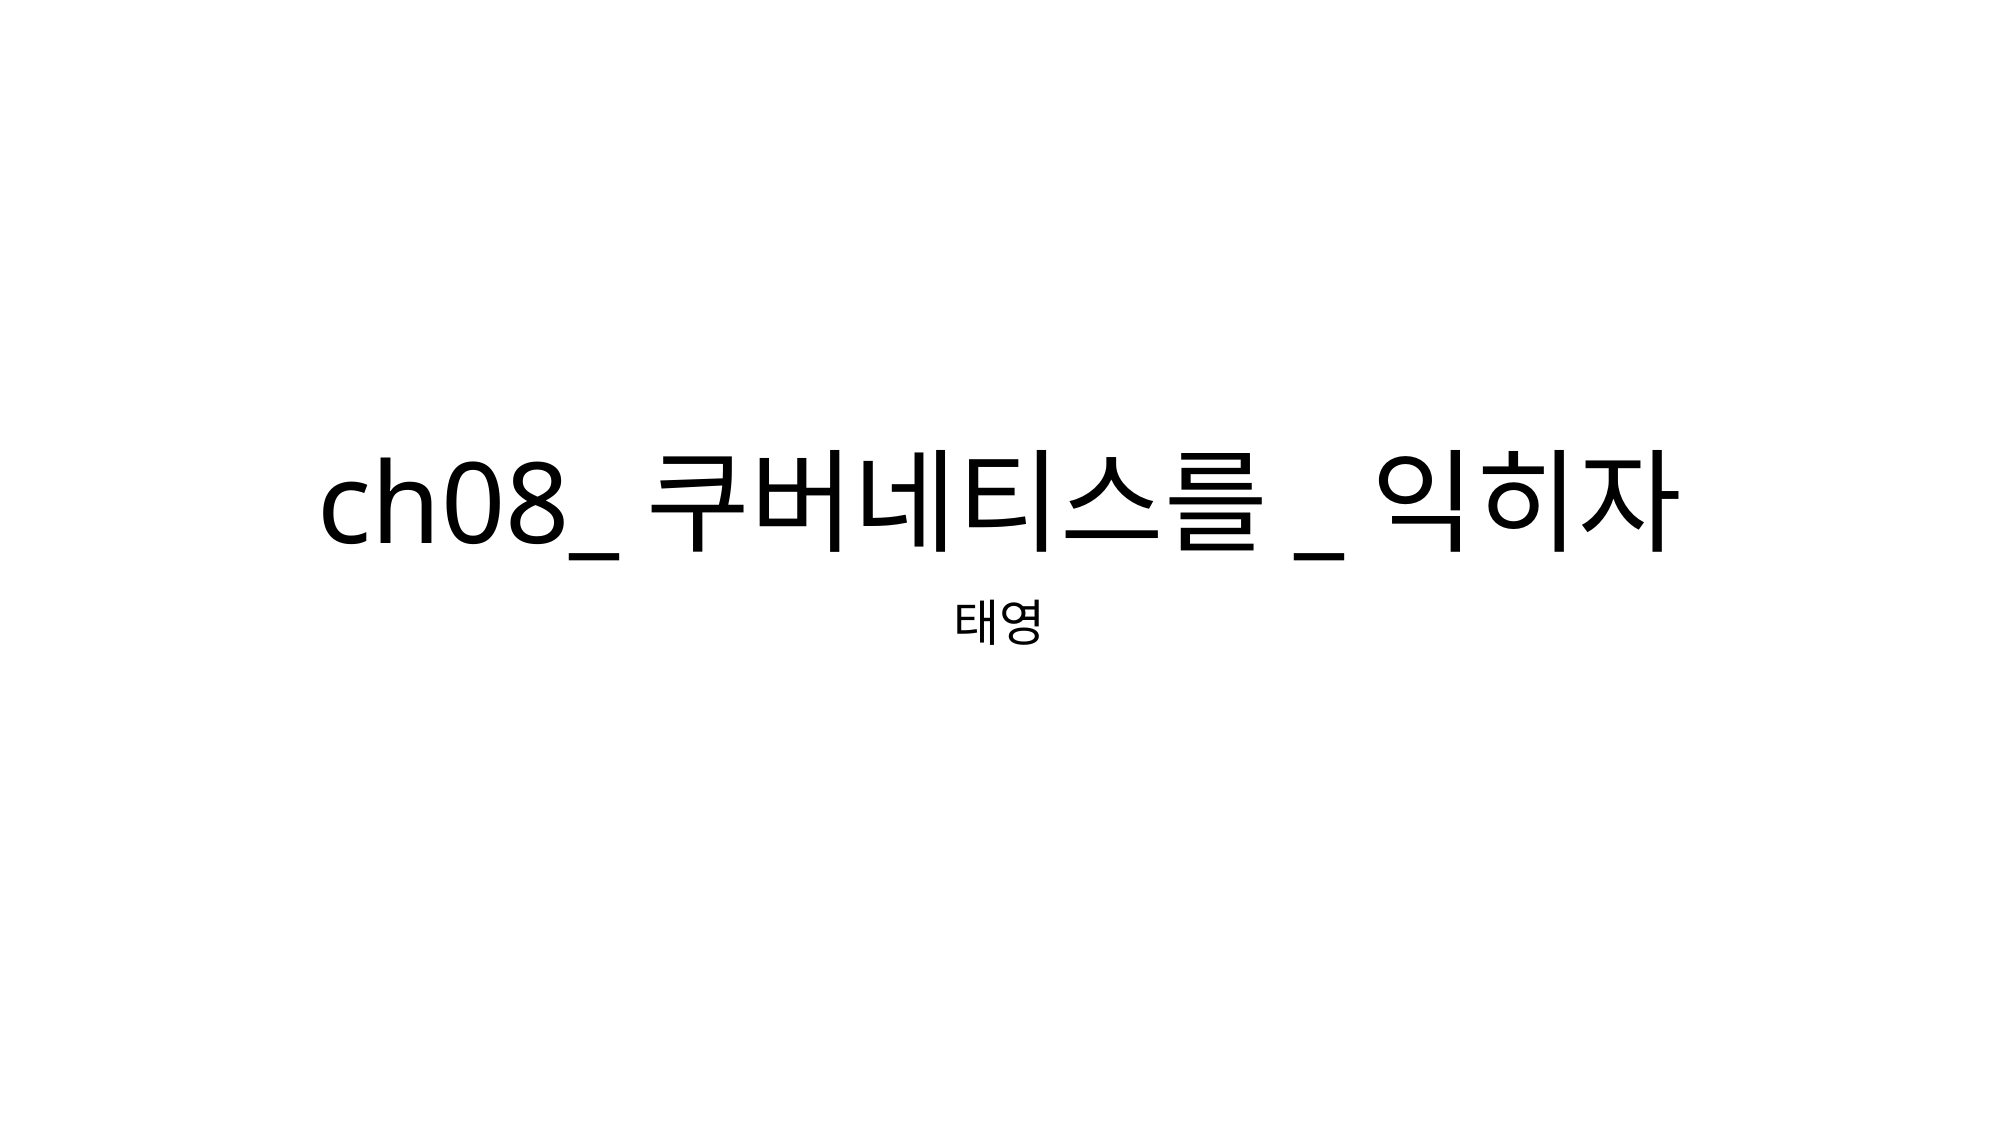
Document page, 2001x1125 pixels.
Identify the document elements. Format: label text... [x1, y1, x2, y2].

subtitle 태영 [249, 590, 1750, 863]
title ch08_쿠버네티스를_익히자 [249, 184, 1750, 576]
